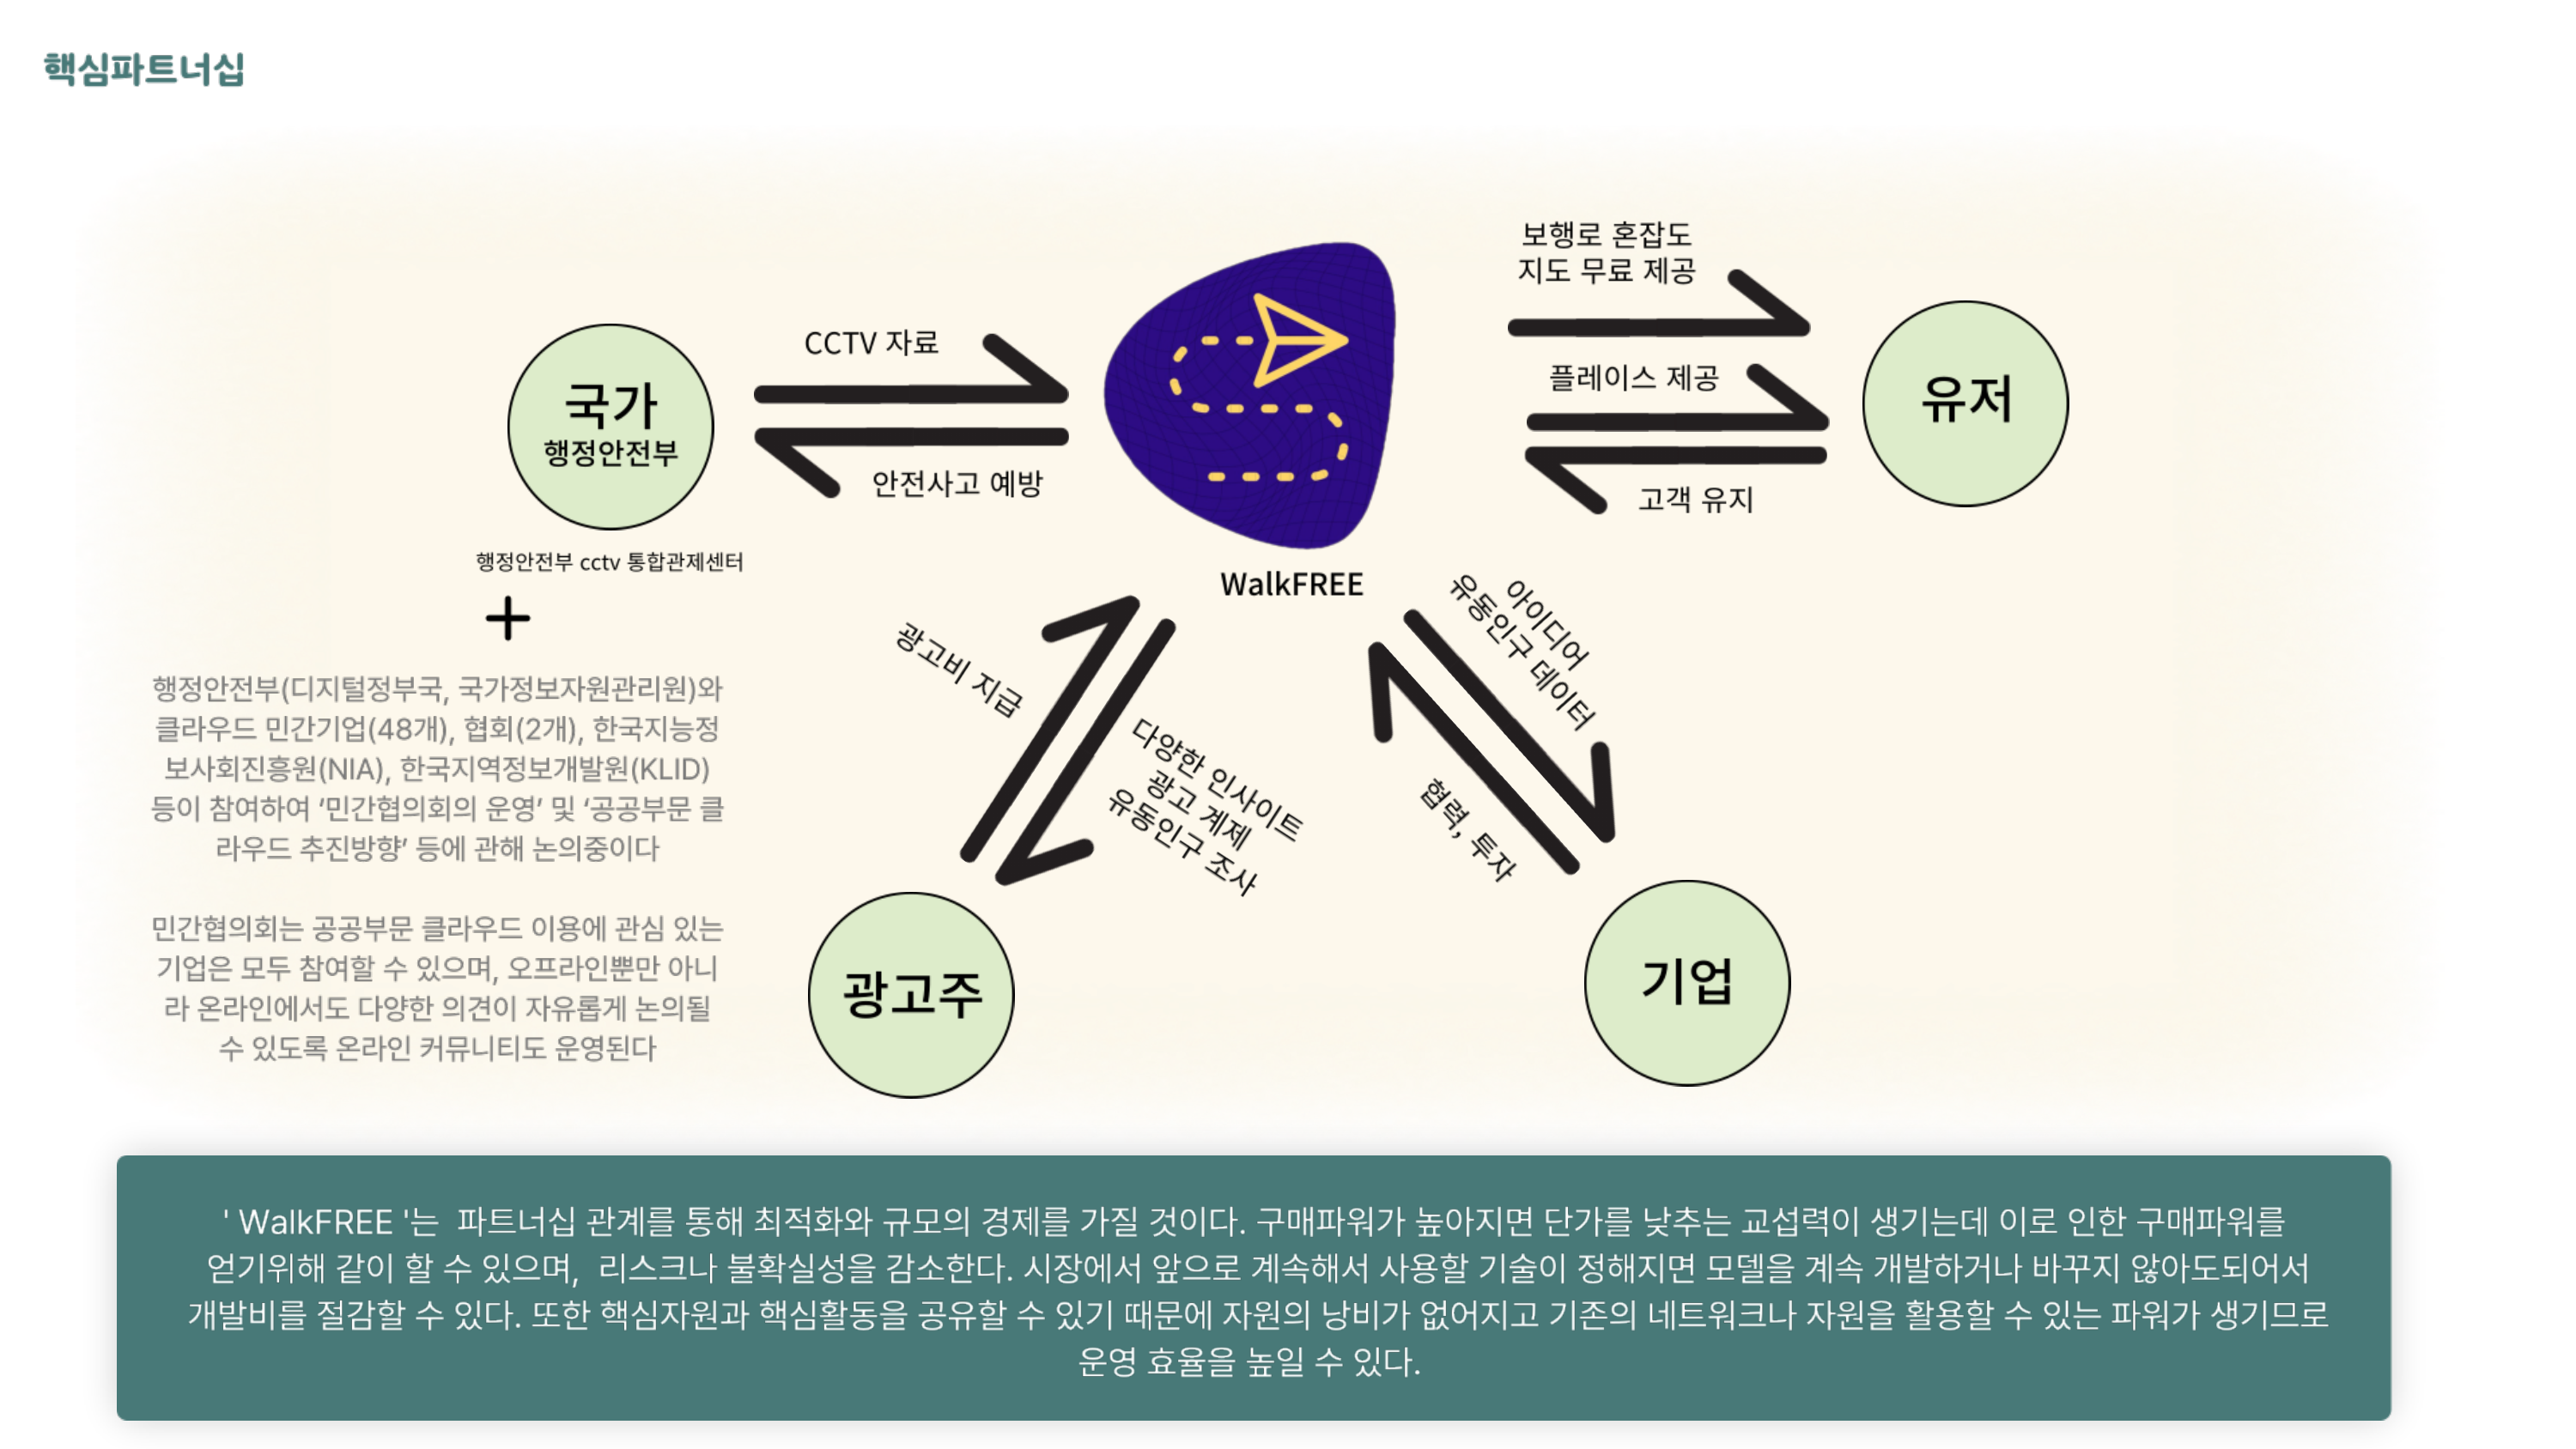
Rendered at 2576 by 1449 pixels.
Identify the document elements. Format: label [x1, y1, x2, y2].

picture [1606, 937, 1753, 1030]
picture [879, 646, 1043, 677]
text_box [870, 677, 1185, 751]
picture [144, 665, 738, 1076]
text_box [76, 123, 2445, 1143]
text_box [808, 892, 1016, 1099]
text_box [507, 324, 714, 531]
picture [38, 42, 259, 104]
text_box [754, 330, 1070, 405]
text_box [117, 1155, 2392, 1421]
picture [0, 1023, 2576, 1449]
picture [473, 544, 753, 583]
picture [1565, 475, 1765, 528]
picture [1503, 353, 1733, 407]
text_box [950, 730, 1266, 803]
picture [529, 360, 702, 491]
picture [1418, 593, 1645, 682]
text_box [1584, 879, 1791, 1087]
picture [832, 950, 1006, 1043]
text_box [477, 587, 539, 650]
picture [1492, 209, 1710, 299]
text_box [754, 427, 1070, 500]
text_box [1526, 361, 1830, 433]
picture [1396, 807, 1541, 864]
text_box [1862, 300, 2069, 508]
picture [1078, 746, 1310, 870]
text_box [1507, 267, 1811, 337]
picture [794, 318, 953, 372]
text_box [1375, 672, 1683, 744]
text_box [1300, 739, 1608, 812]
picture [1214, 557, 1377, 610]
picture [836, 458, 1057, 512]
text_box [1001, 137, 1509, 656]
text_box [1524, 446, 1827, 517]
picture [1886, 350, 2039, 468]
